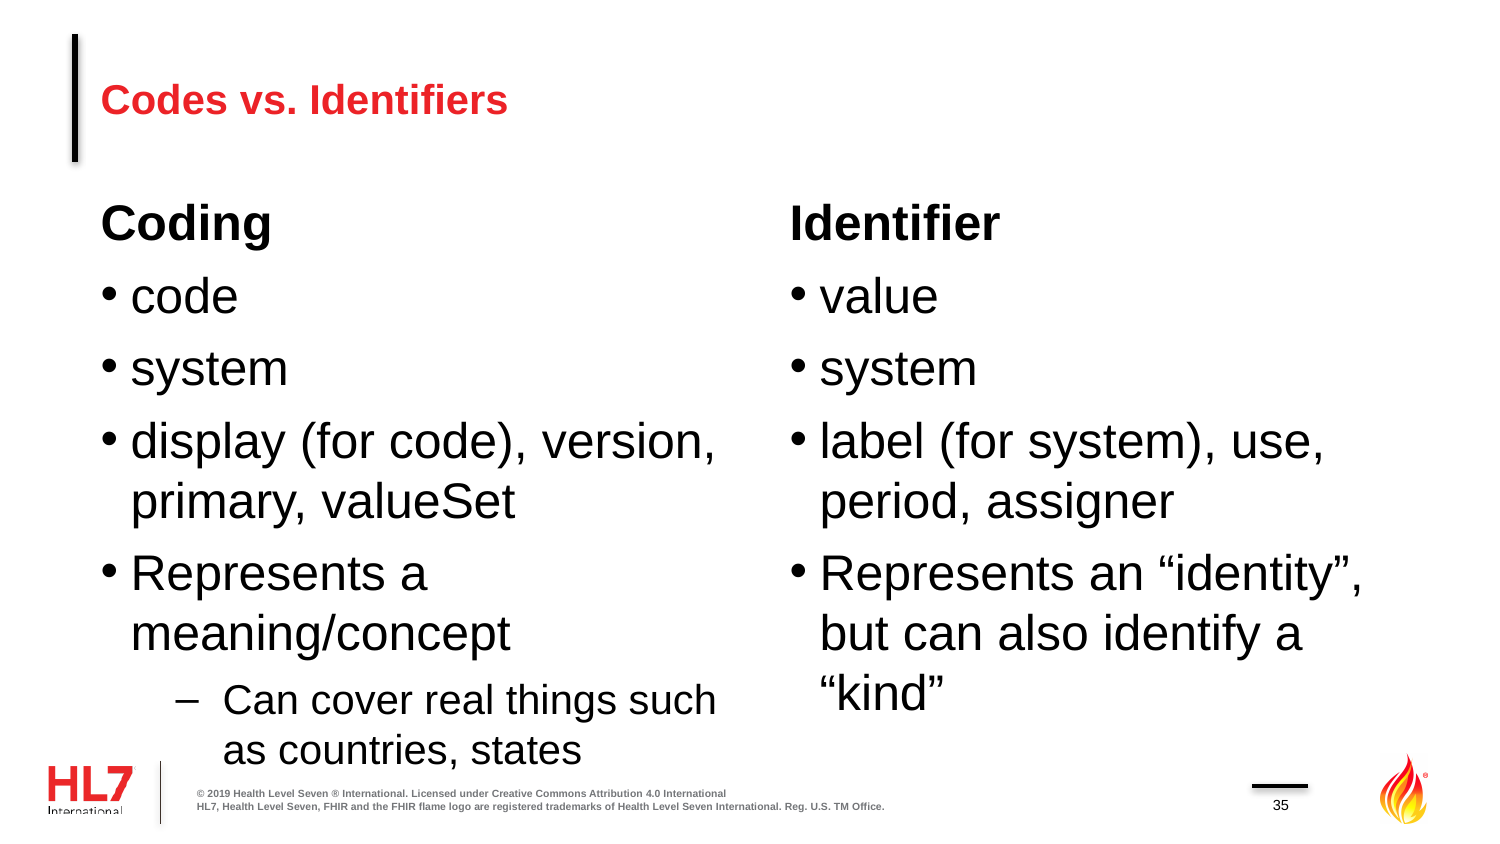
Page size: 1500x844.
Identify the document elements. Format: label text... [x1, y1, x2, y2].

list Identifier value system label (for system), use, period, assigner Represents an “identity”, but can also identify a “kind” [789, 190, 1426, 604]
title Codes vs. Identifiers [100, 33, 1451, 163]
list Coding code system display (for code), version, primary, valueSet Represents a meaning/concept Can cover real things such as countries, states [100, 190, 738, 604]
footer © 2019 Health Level Seven ® International. Licensed under Creative Commons Attribution 4.0 International HL7, Health Level Seven, FHIR and the FHIR flame logo are registered trademarks of Health Level Seven International. Reg. U.S. TM Office. [196, 786, 941, 813]
slide_number 35 [1258, 786, 1304, 813]
picture [1380, 753, 1428, 824]
